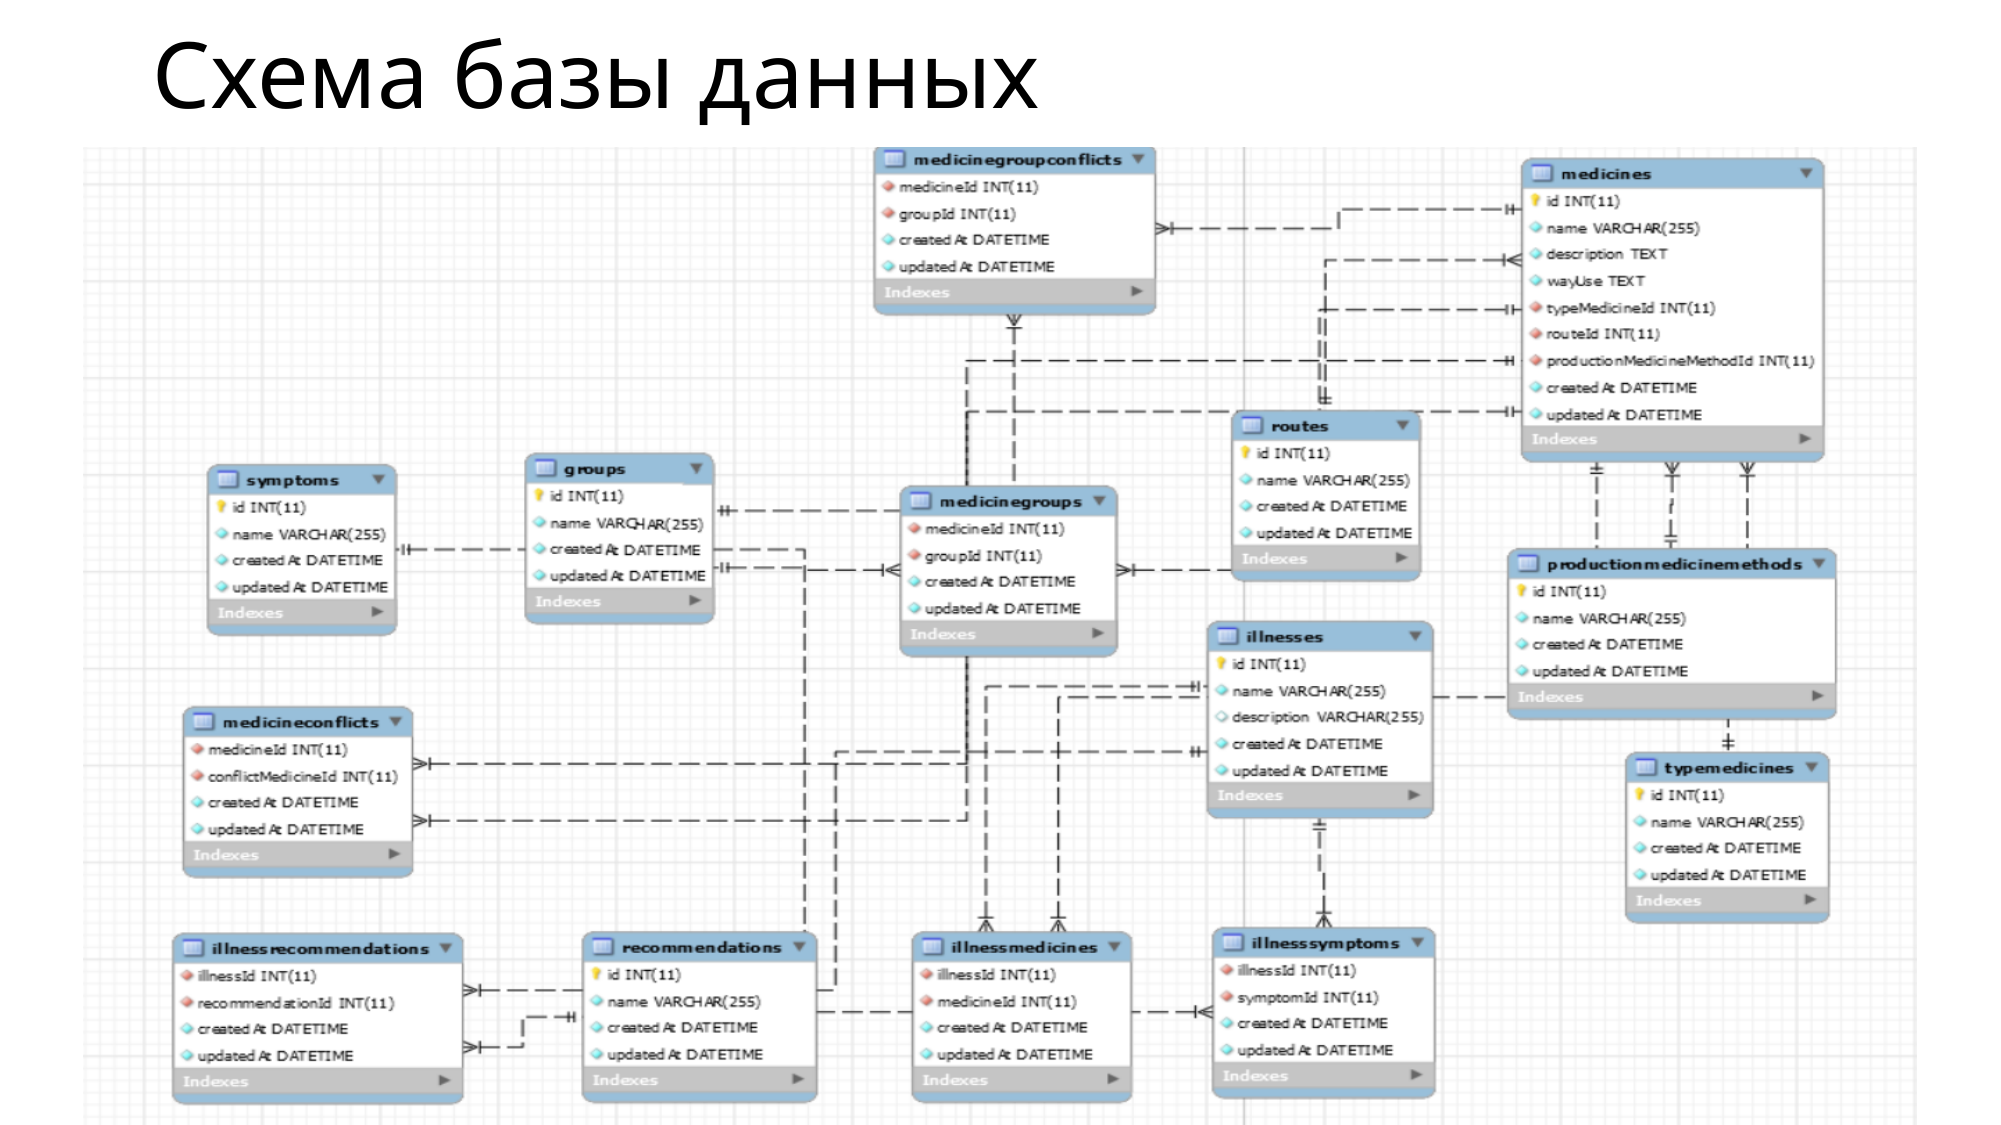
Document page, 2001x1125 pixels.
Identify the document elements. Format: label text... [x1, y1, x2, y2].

picture [83, 147, 1917, 1125]
title Схема базы данных [137, 0, 1863, 147]
